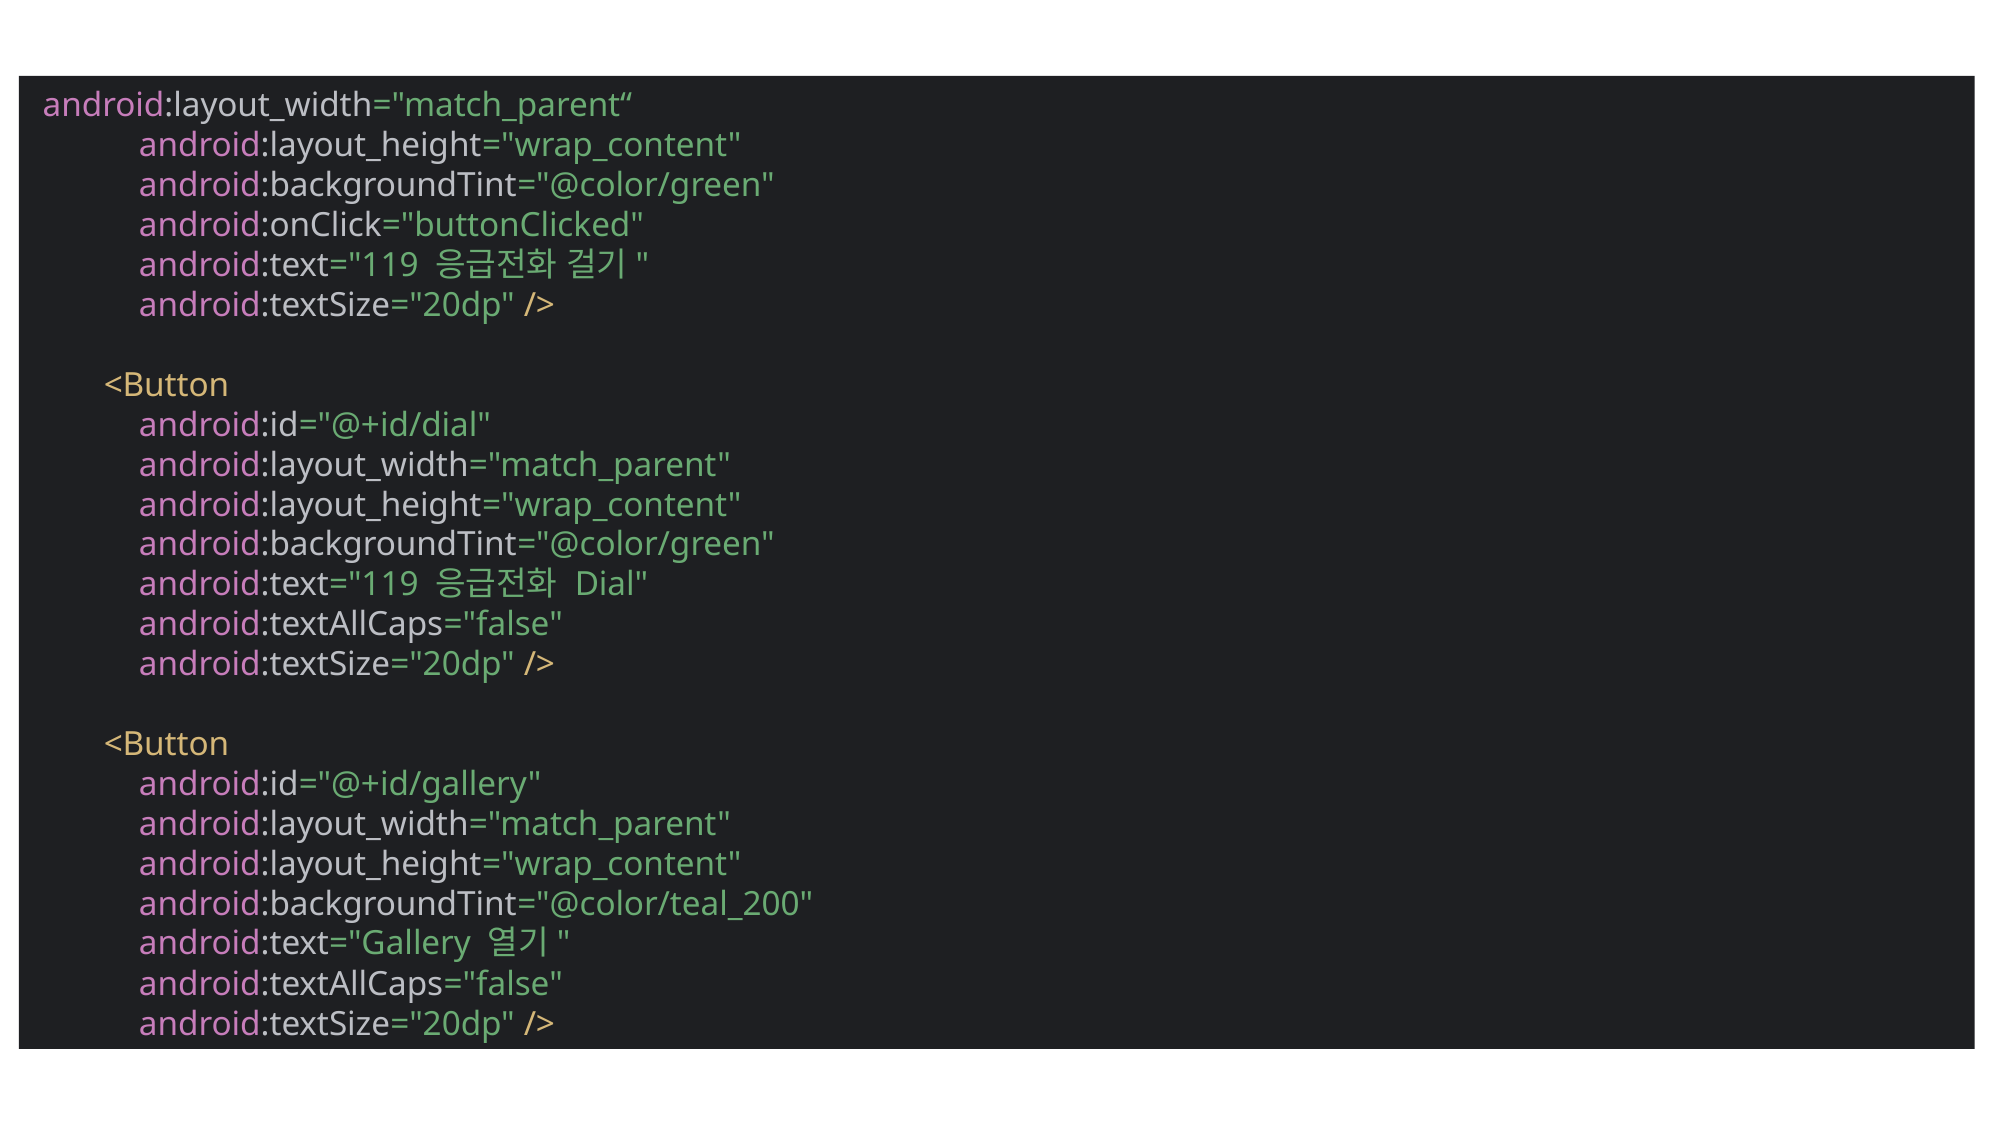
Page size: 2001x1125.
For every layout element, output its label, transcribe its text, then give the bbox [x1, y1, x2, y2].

text_box android:layout_width="match_parent“ android:layout_height="wrap_content" android:backgroundTint="@color/green" android:onClick="buttonClicked" android:text="119 응급전화 걸기" android:textSize="20dp" /> <Button android:id="@+id/dial" android:layout_width="match_parent" android:layout_height="wrap_content" android:backgroundTint="@color/green" android:text="119 응급전화 Dial" android:textAllCaps="false" android:textSize="20dp" /> <Button android:id="@+id/gallery" android:layout_width="match_parent" android:layout_height="wrap_content" android:backgroundTint="@color/teal_200" android:text="Gallery 열기" android:textAllCaps="false" android:textSize="20dp" /> [18, 75, 1975, 1049]
